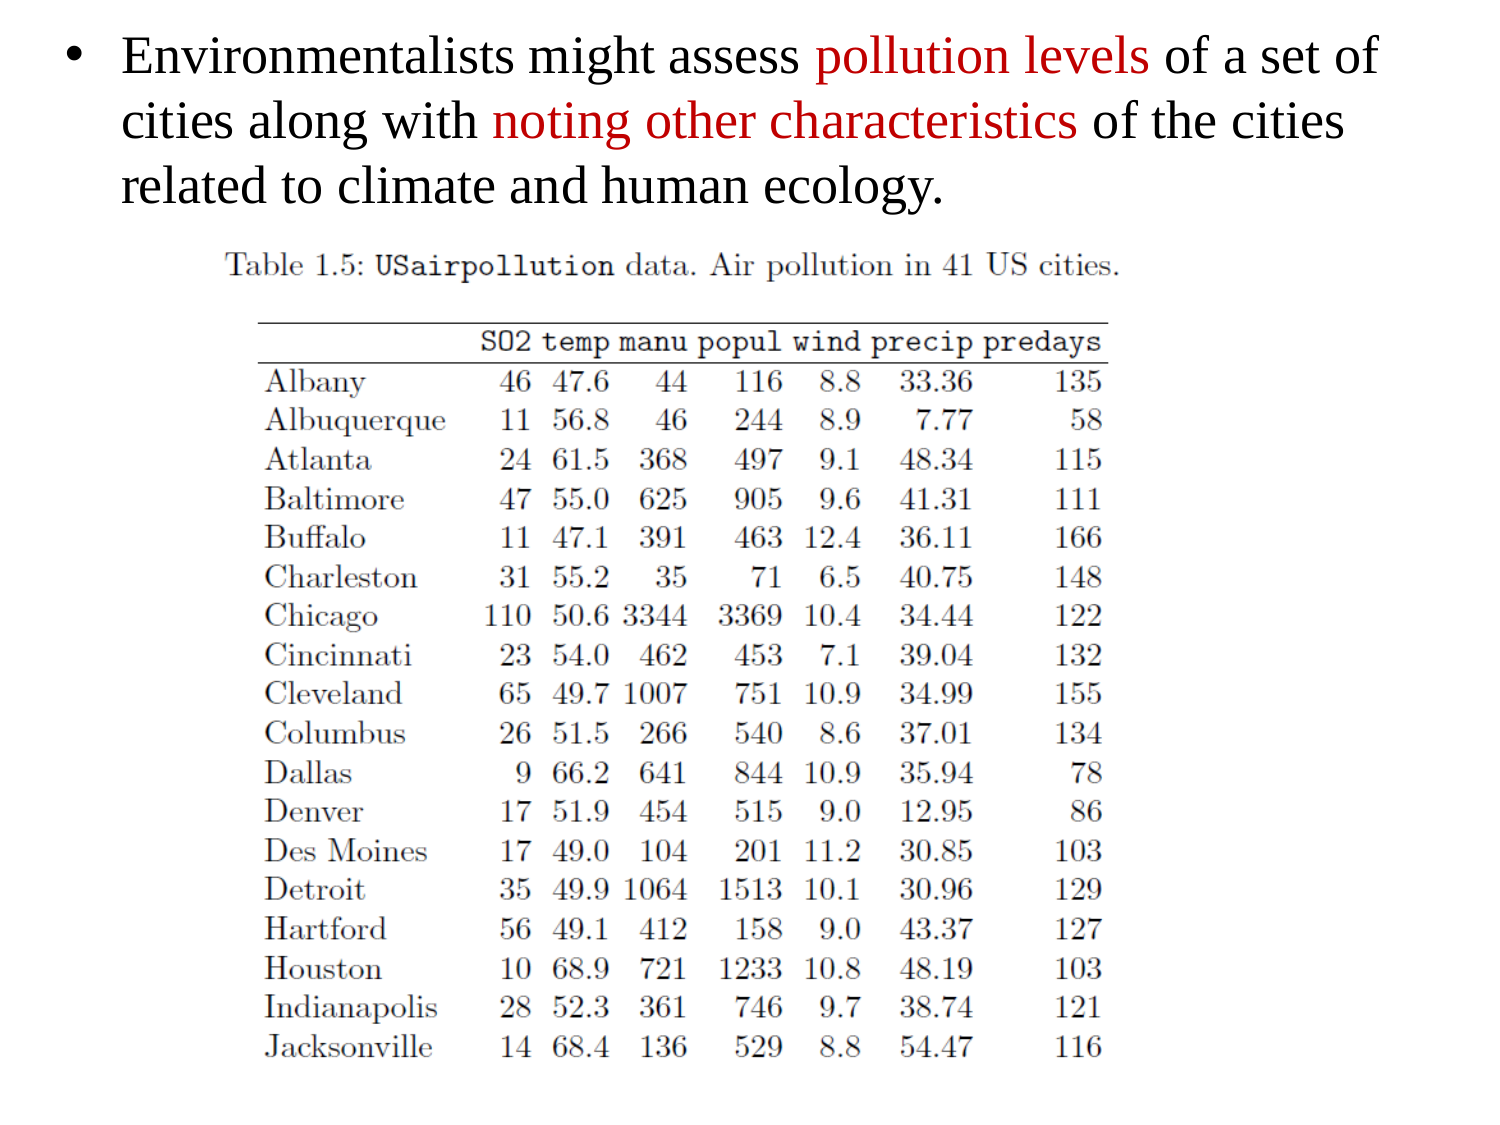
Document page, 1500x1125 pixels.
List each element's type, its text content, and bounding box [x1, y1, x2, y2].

picture [212, 237, 1126, 1070]
text_box Environmentalists might assess pollution levels of a set of cities along with noting other characteristics of the cities related to climate and human ecology. [49, 12, 1400, 223]
